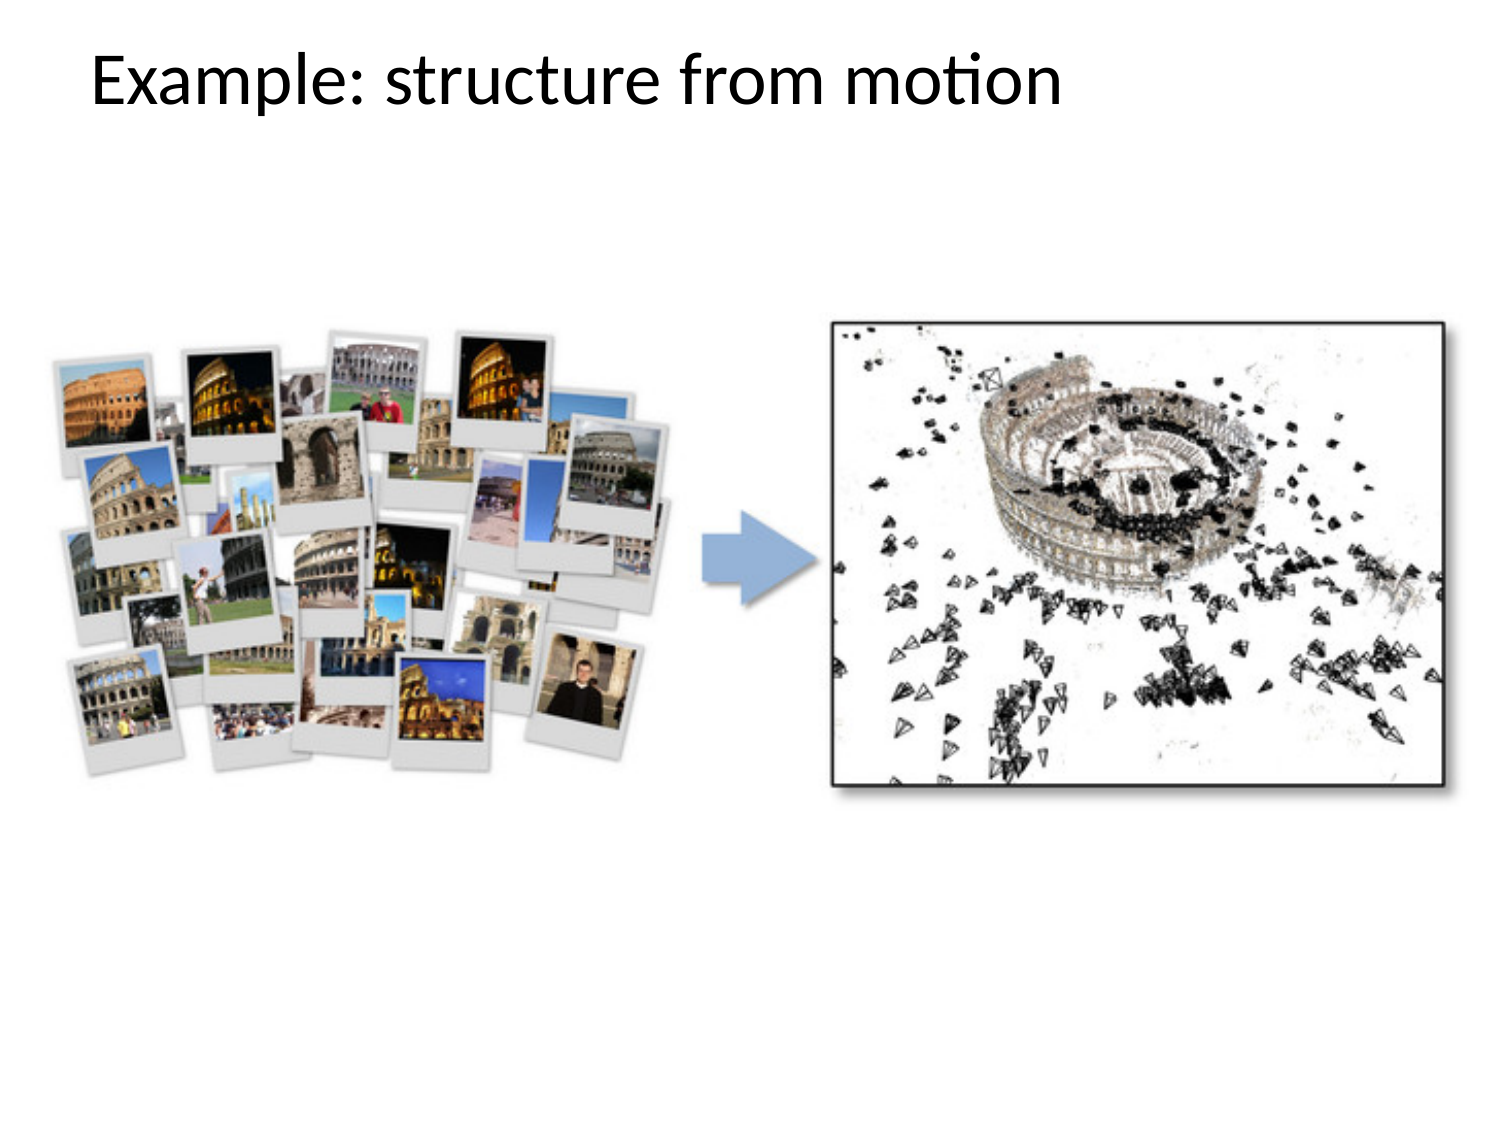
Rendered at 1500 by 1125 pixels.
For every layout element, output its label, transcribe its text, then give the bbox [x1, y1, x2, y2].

title Example: structure from motion [74, 0, 1426, 151]
picture [29, 312, 1471, 813]
